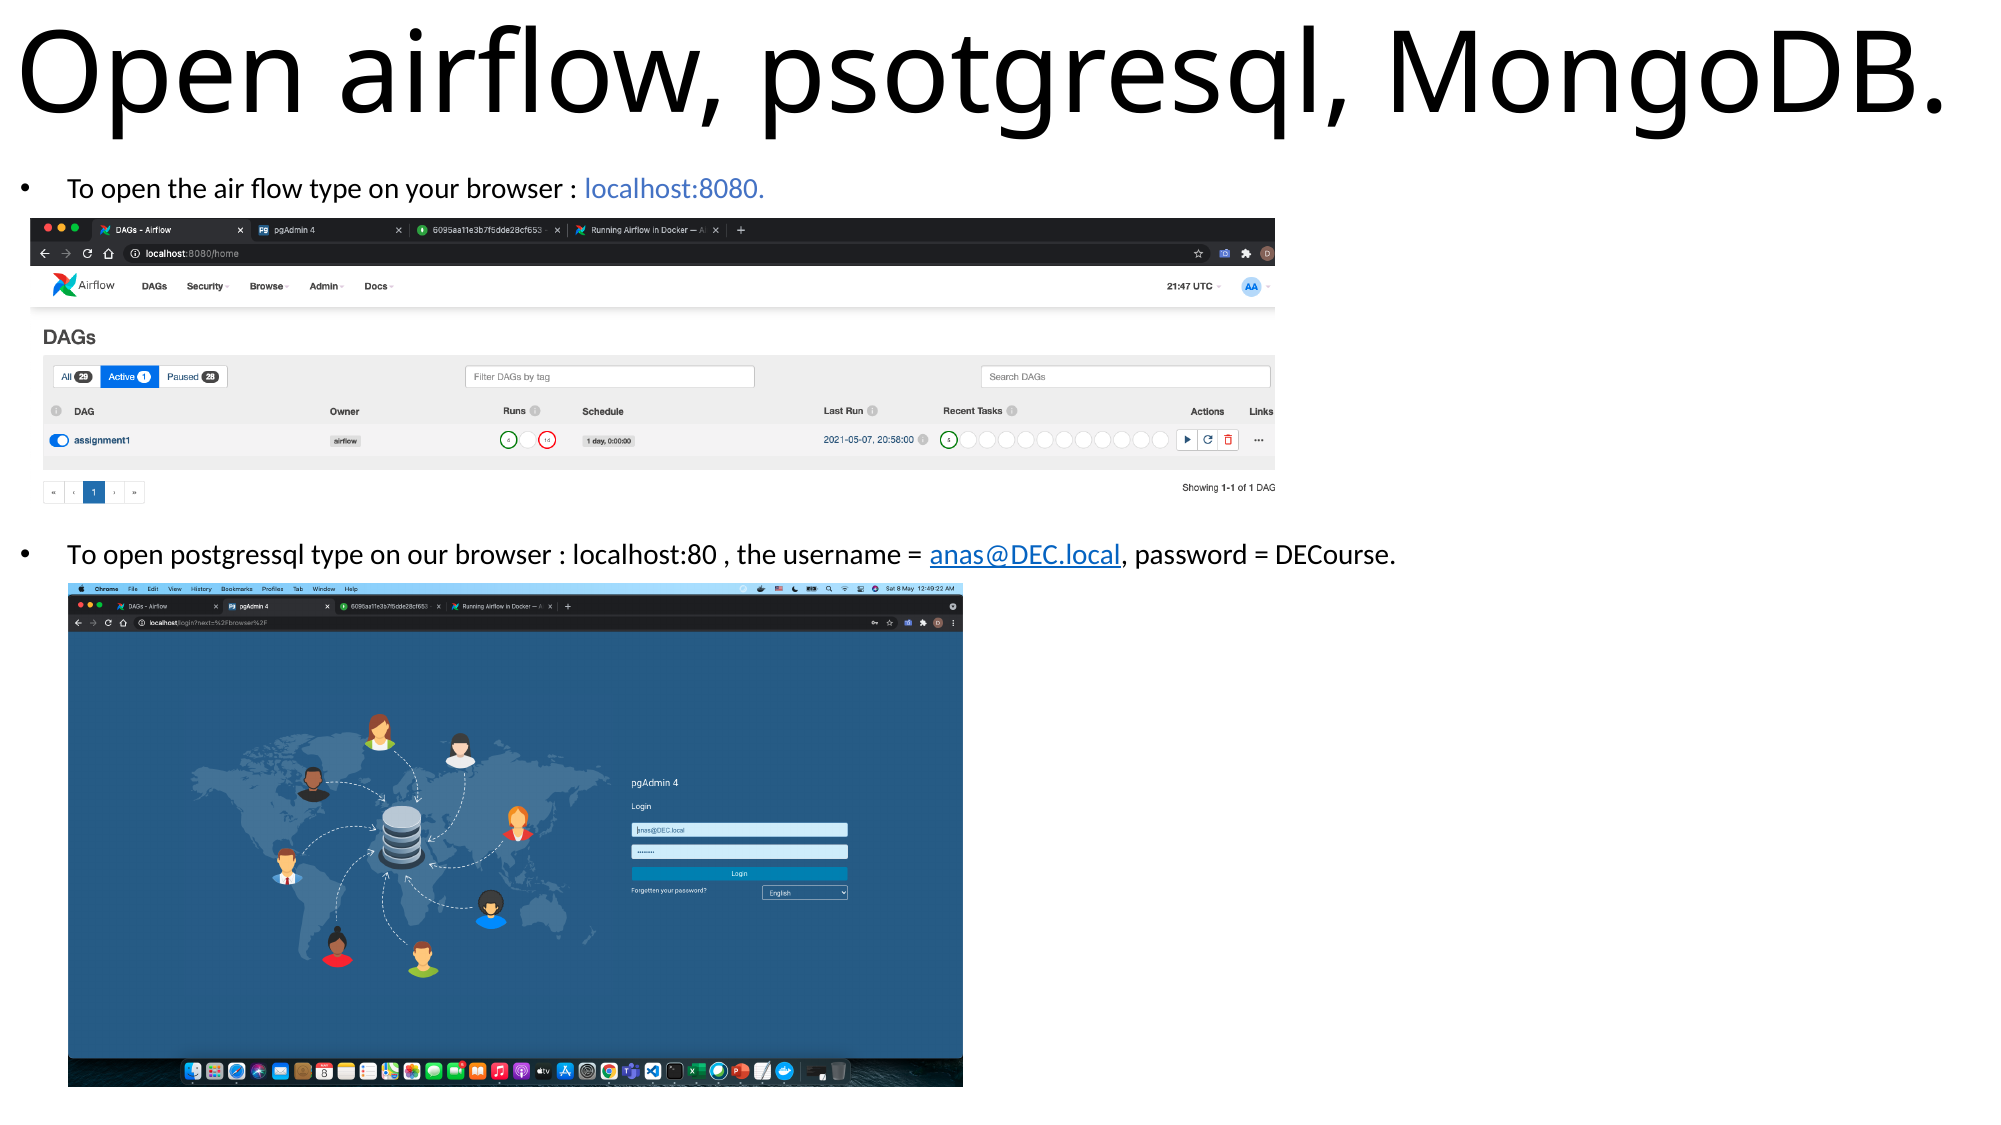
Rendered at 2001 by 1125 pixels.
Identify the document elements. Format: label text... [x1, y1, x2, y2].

picture [30, 218, 1275, 511]
subtitle To open the air flow type on your browser : localhost:8080. To open postgressql type on our browser : localhost:80 , the username = anas@DEC.local, password = DECourse. [5, 165, 1931, 1109]
title Open airflow, psotgresql, MongoDB. [0, 4, 2000, 145]
picture [68, 583, 963, 1087]
